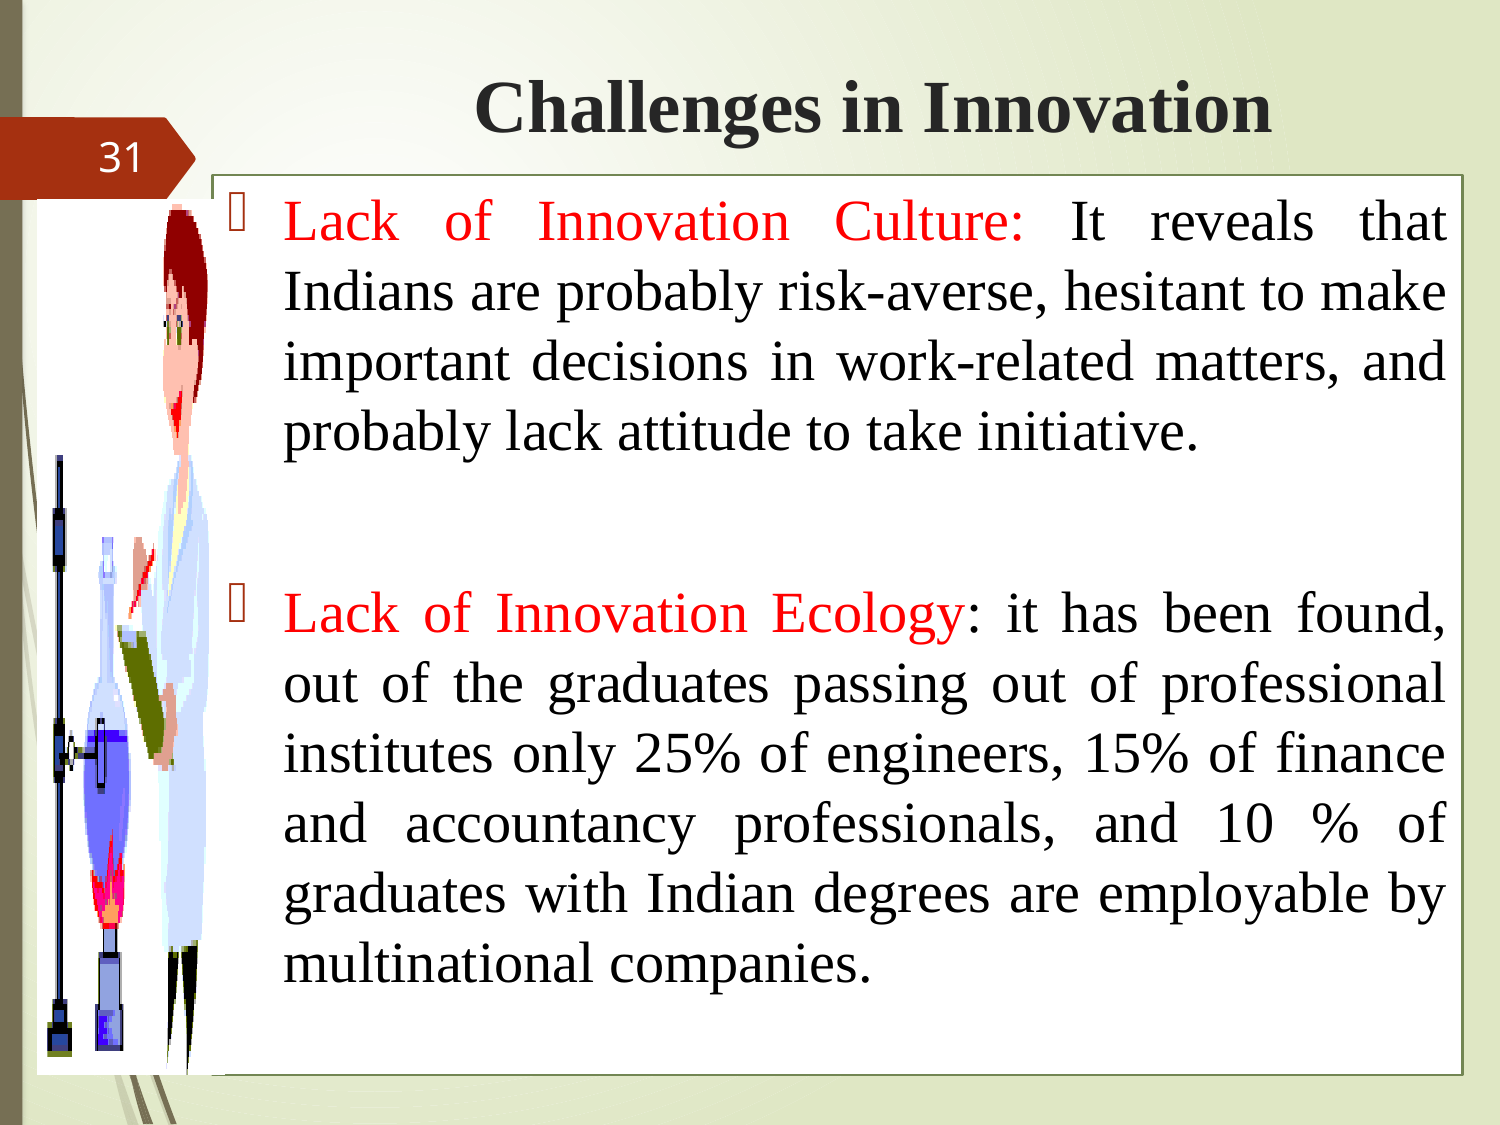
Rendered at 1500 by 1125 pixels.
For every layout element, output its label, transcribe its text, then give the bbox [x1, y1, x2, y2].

title Challenges in Innovation [324, 50, 1422, 161]
slide_number 31 [65, 129, 162, 190]
list Lack of Innovation Culture: It reveals that Indians are probably risk-averse, hesitant to make important decisions in work-related matters, and probably lack attitude to take initiative. Lack of Innovation Ecology: it has been found, out of the graduates passing out of professional institutes only 25% of engineers, 15% of finance and accountancy professionals, and 10 % of graduates with Indian degrees are employable by multinational companies. [211, 174, 1464, 1076]
picture [37, 199, 226, 1076]
